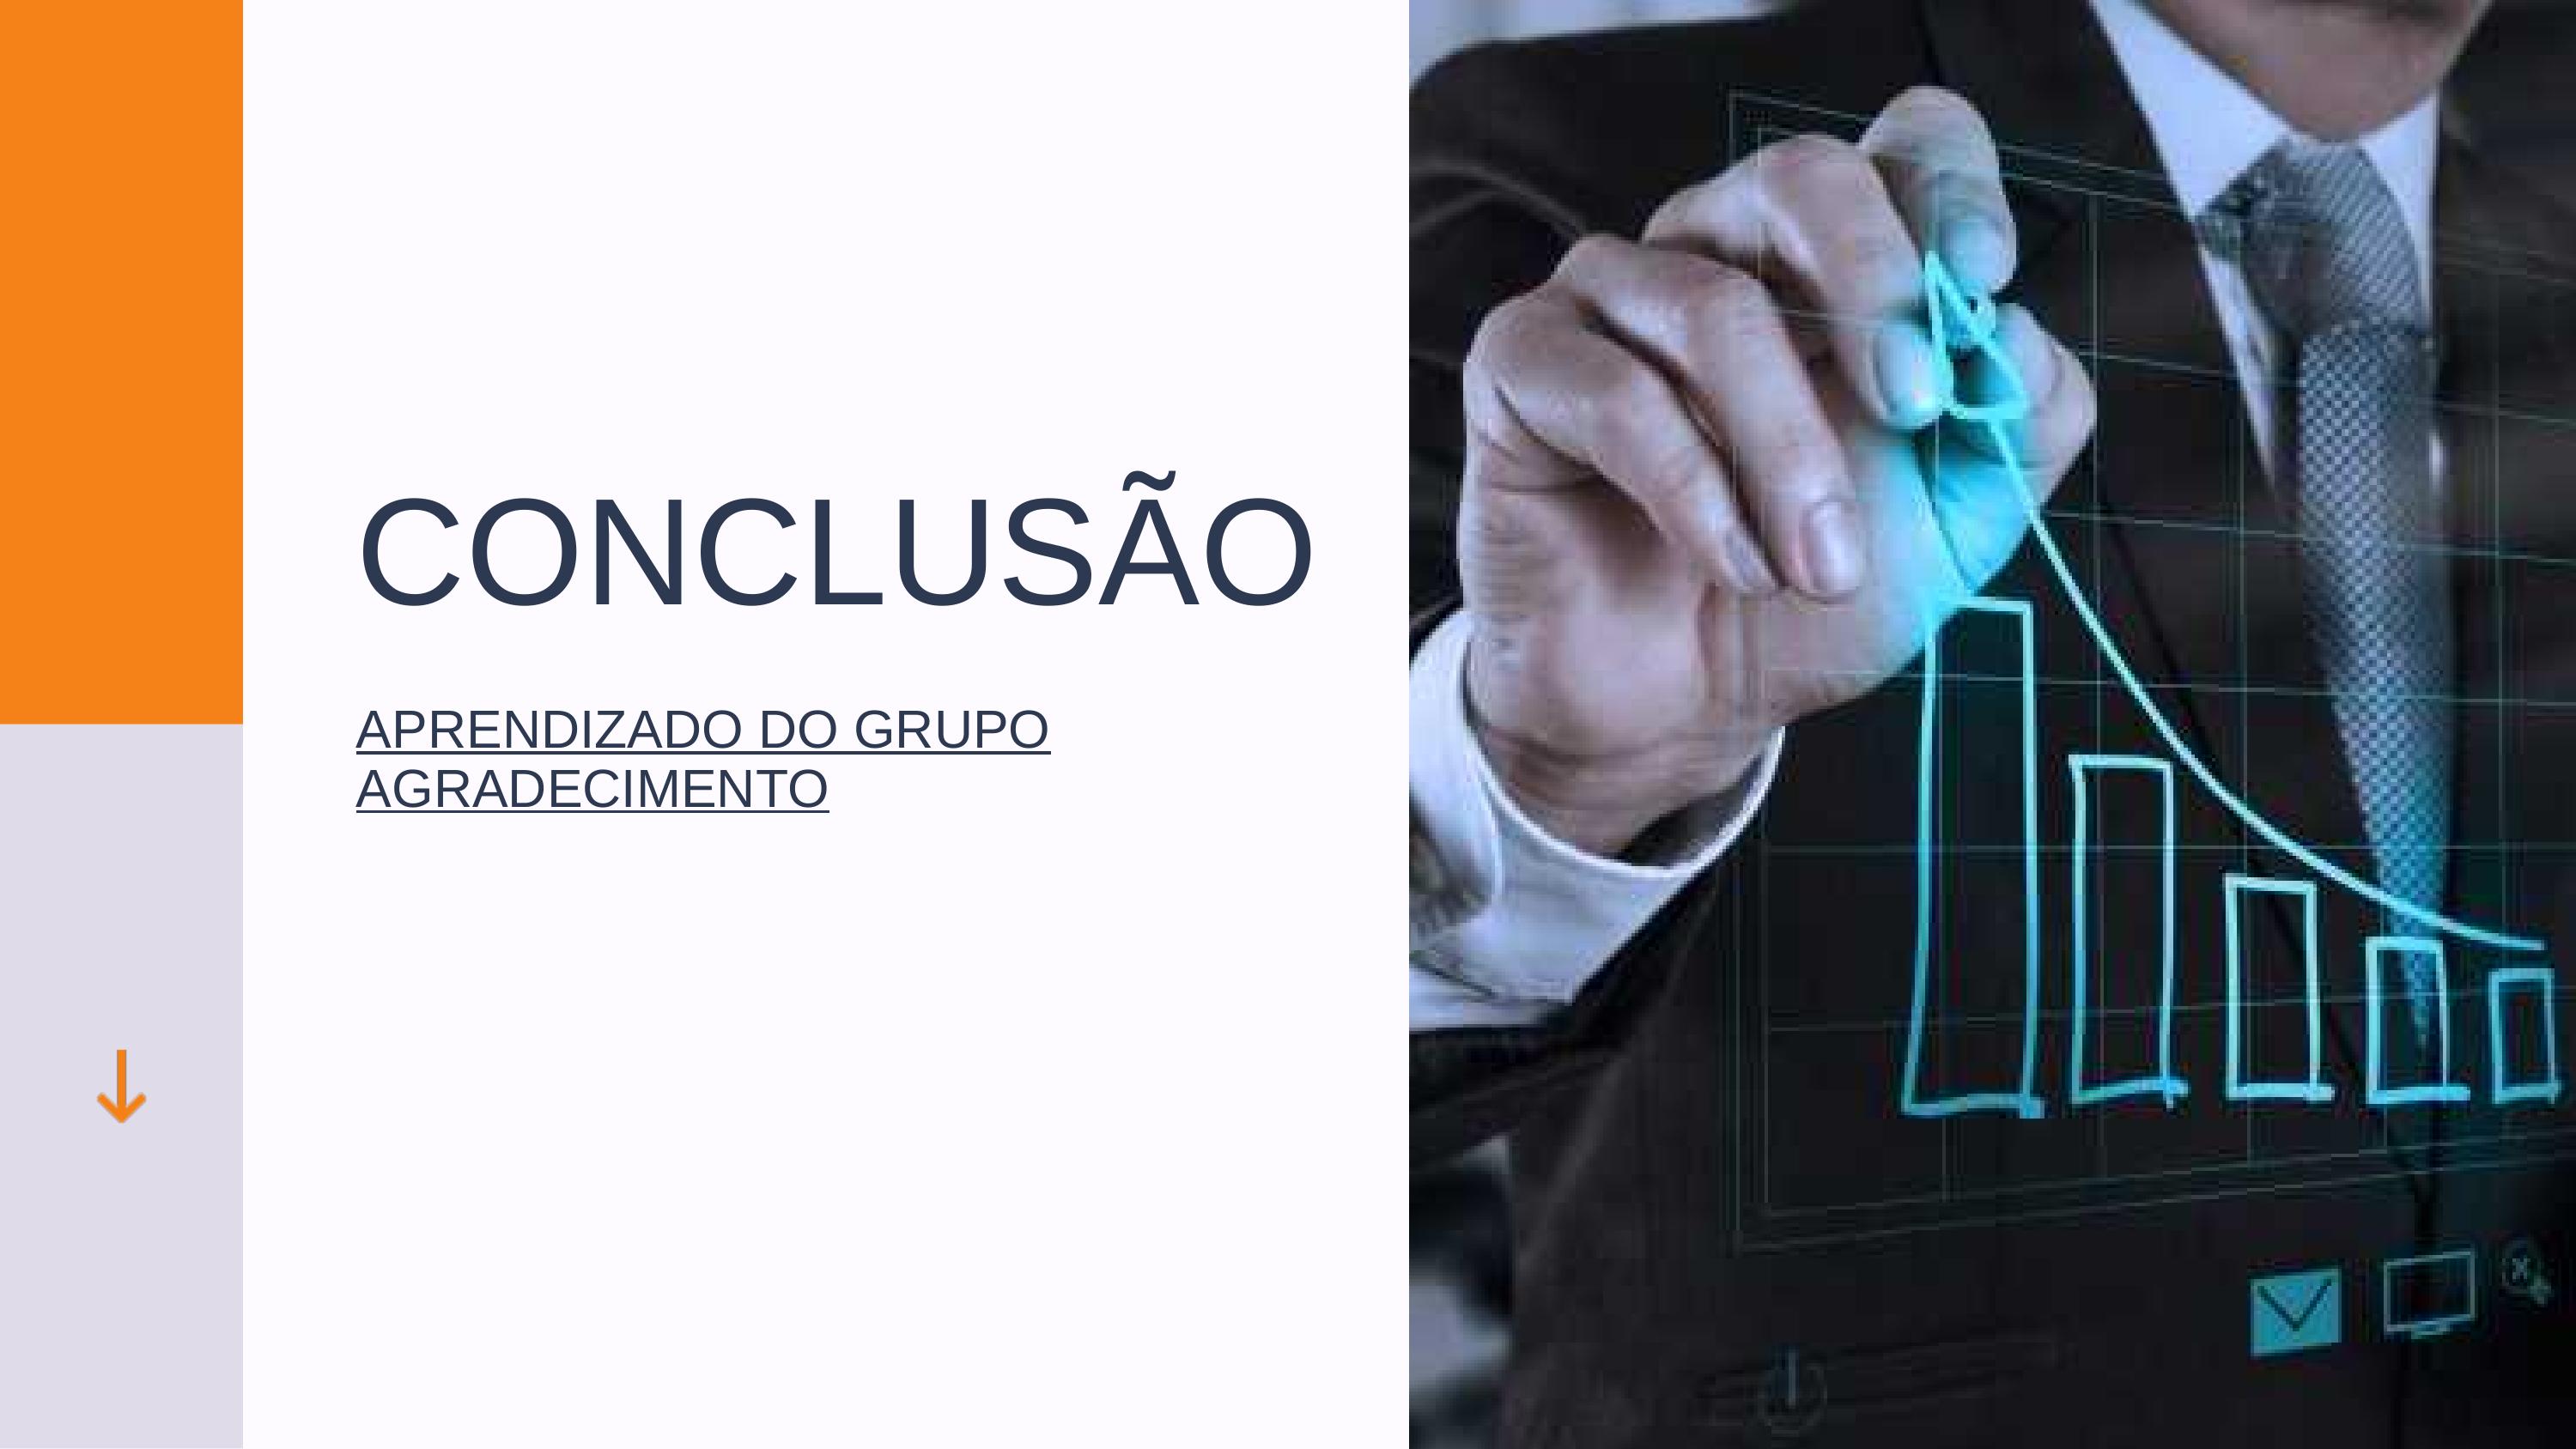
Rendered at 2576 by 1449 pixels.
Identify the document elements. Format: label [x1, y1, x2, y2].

text_box [355, 482, 1342, 909]
picture [1408, 0, 2576, 1449]
picture [83, 1050, 160, 1123]
text_box [0, 724, 243, 1449]
text_box [0, 0, 243, 724]
